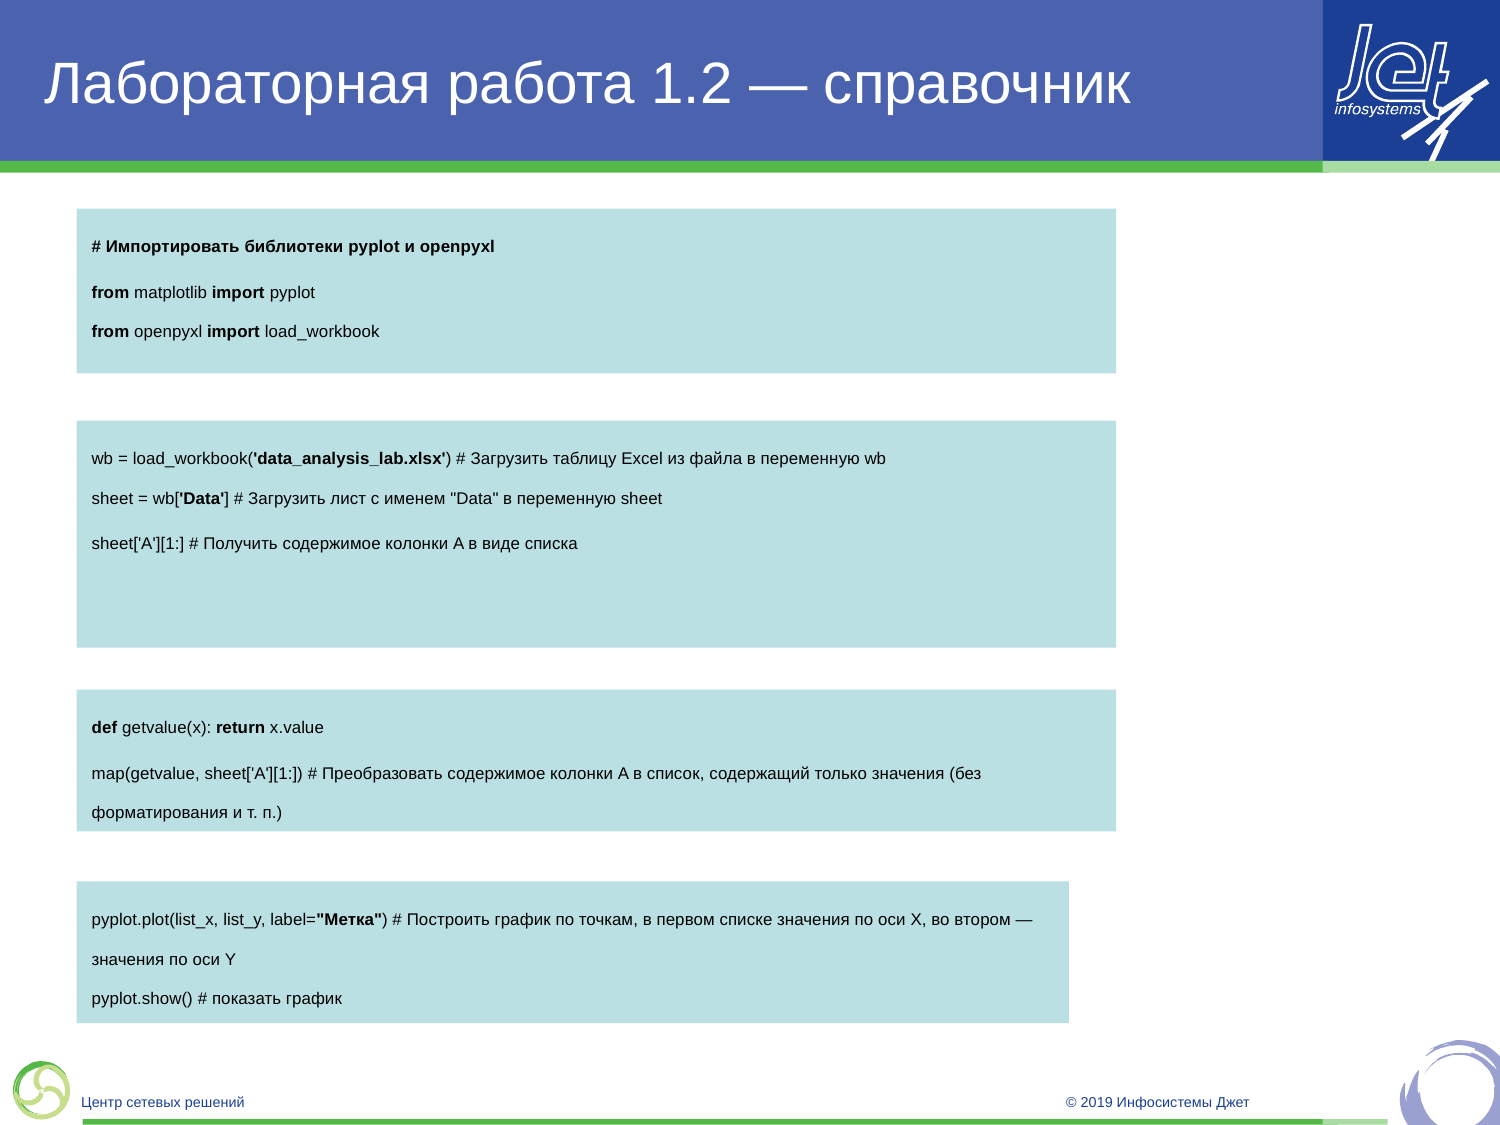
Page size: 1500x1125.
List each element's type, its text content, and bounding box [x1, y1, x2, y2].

title Лабораторная работа 1.2 — справочник [29, 21, 1294, 140]
text_box # Импортировать библиотеки pyplot и openpyxl from matplotlib import pyplot from openpyxl import load_workbook [76, 208, 1117, 374]
text_box pyplot.plot(list_x, list_y, label="Метка") # Построить график по точкам, в первом списке значения по оси X, во втором — значения по оси Y pyplot.show() # показать график [76, 881, 1069, 1024]
text_box wb = load_workbook('data_analysis_lab.xlsx') # Загрузить таблицу Excel из файла в переменную wb sheet = wb['Data'] # Загрузить лист с именем "Data" в переменную sheet sheet['A'][1:] # Получить содержимое колонки A в виде списка [76, 420, 1117, 648]
text_box def getvalue(x): return x.value map(getvalue, sheet['A'][1:]) # Преобразовать содержимое колонки A в список, содержащий только значения (без форматирования и т. п.) [76, 689, 1117, 832]
